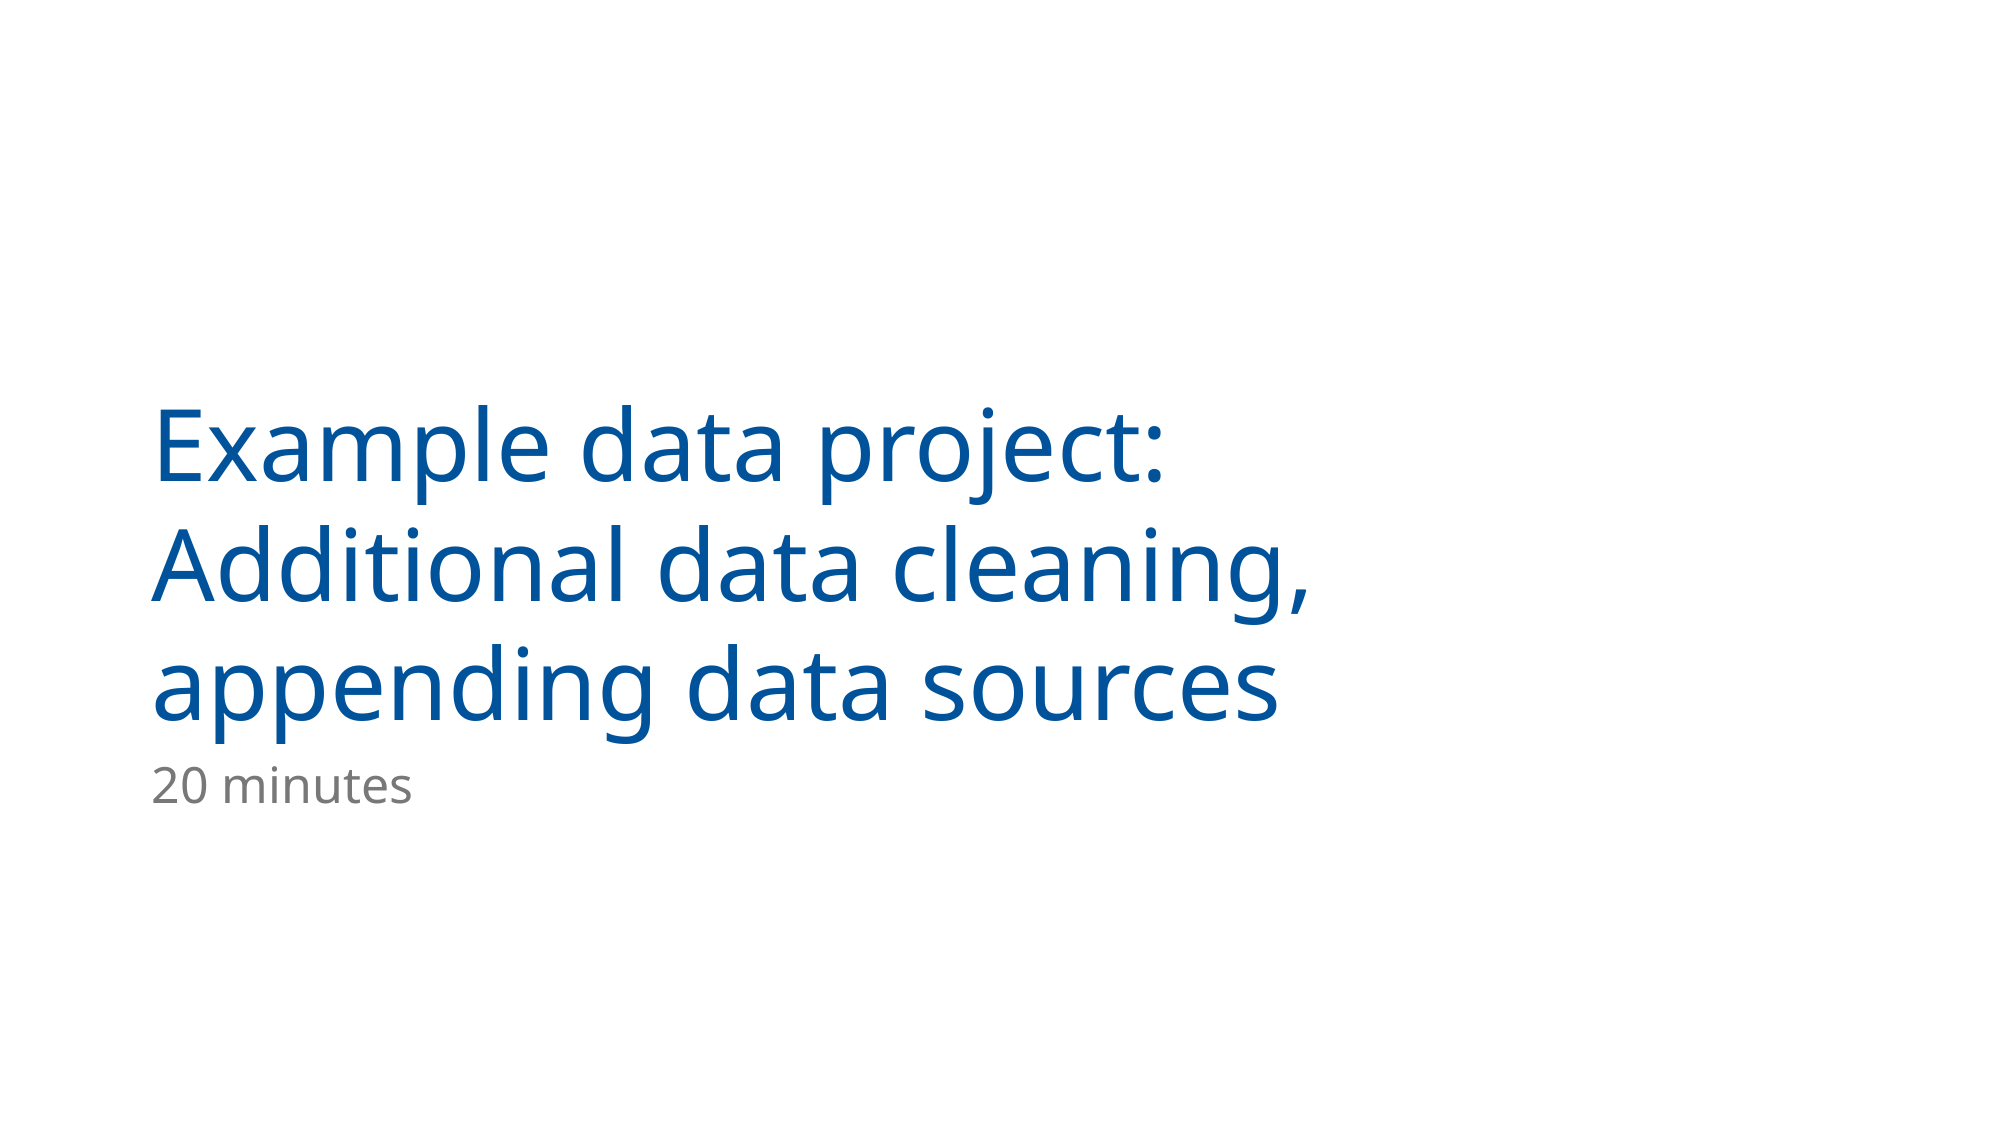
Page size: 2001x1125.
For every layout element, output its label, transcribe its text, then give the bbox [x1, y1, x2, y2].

list 20 minutes [136, 752, 1862, 999]
title Example data project: Additional data cleaning, appending data sources [136, 280, 1862, 749]
